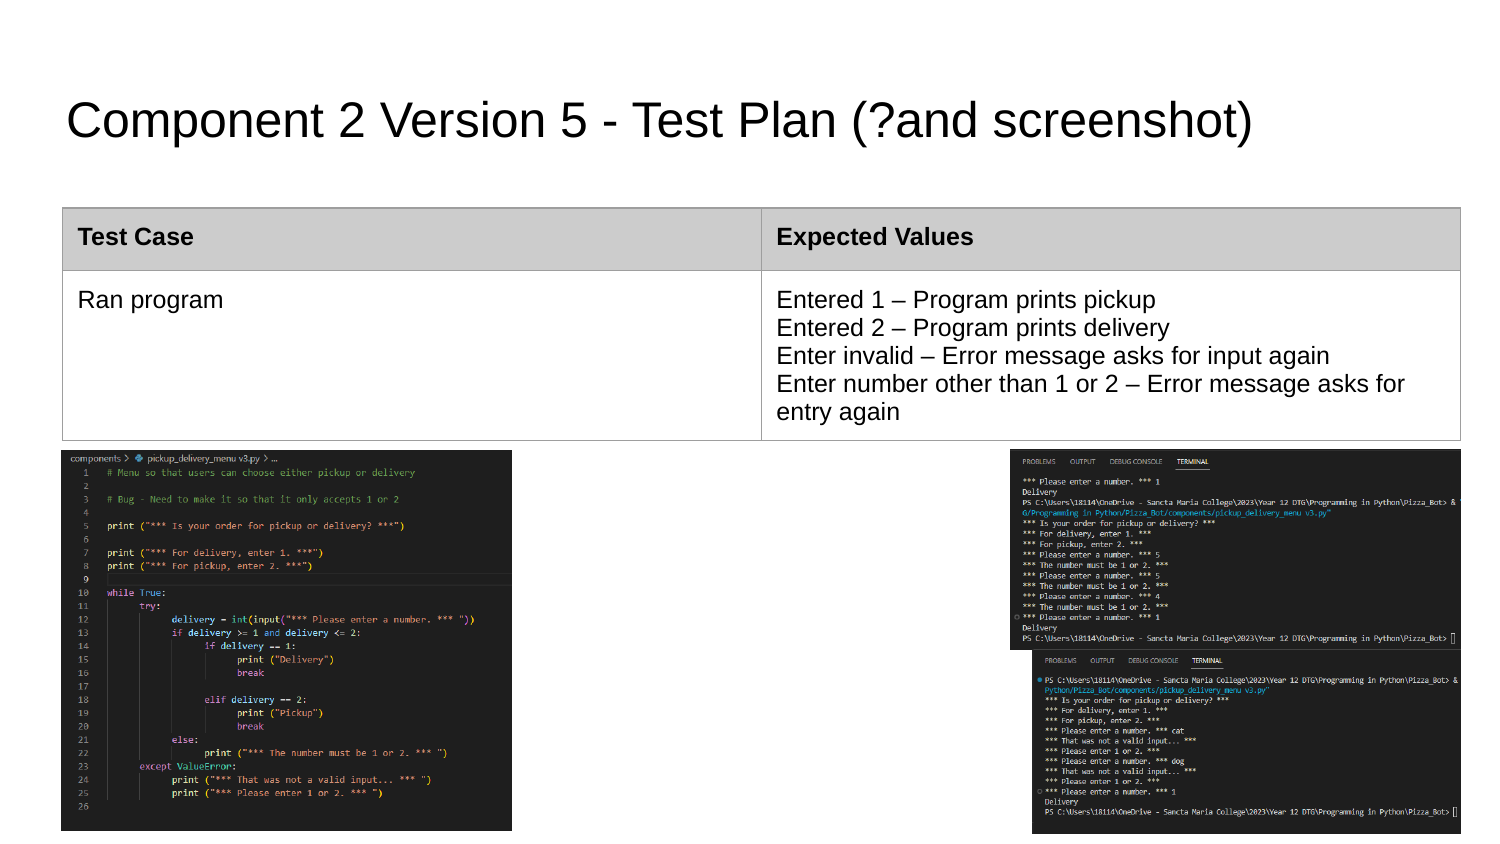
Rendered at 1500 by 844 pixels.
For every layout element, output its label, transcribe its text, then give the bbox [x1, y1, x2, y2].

title Component 2 Version 5 - Test Plan (?and screenshot) [51, 72, 1449, 167]
table_header Test Case [63, 209, 761, 270]
table_cell Entered 1 – Program prints pickup Entered 2 – Program prints delivery Enter invalid – Error message asks for input again Enter number other than 1 or 2 – Error message asks for entry again [762, 271, 1460, 440]
picture [61, 450, 512, 831]
picture [1009, 449, 1461, 834]
table_header Expected Values [762, 209, 1460, 270]
table_cell Ran program [63, 271, 761, 440]
